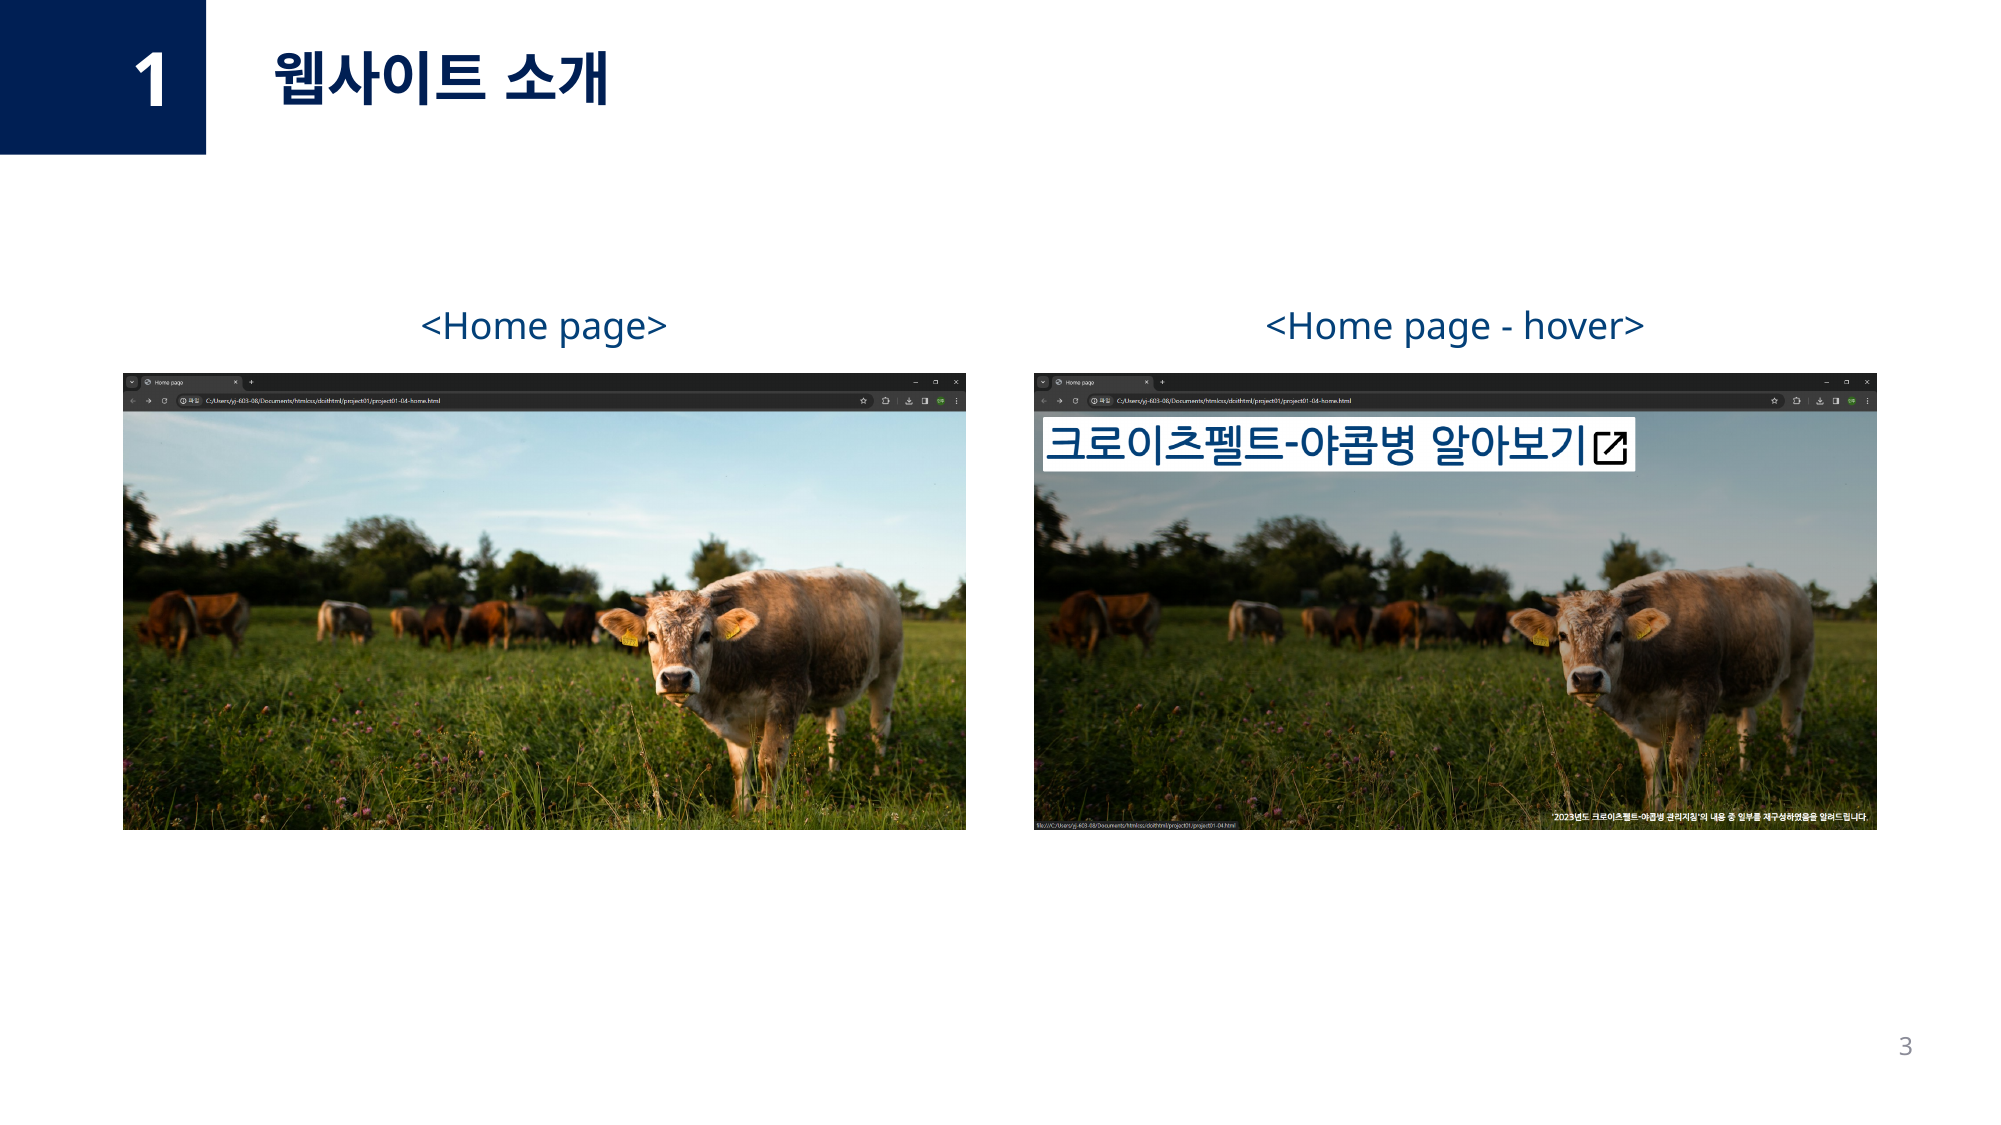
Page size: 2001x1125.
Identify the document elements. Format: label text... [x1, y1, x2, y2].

text_box [0, 0, 207, 156]
picture [1034, 373, 1877, 830]
text_box 1 [116, 24, 189, 129]
picture [123, 373, 966, 830]
slide_number 3 [1478, 1017, 1929, 1078]
text_box <Home page - hover> [1250, 294, 1661, 355]
text_box <Home page> [405, 294, 684, 355]
text_box 웹사이트 소개 [259, 34, 627, 120]
